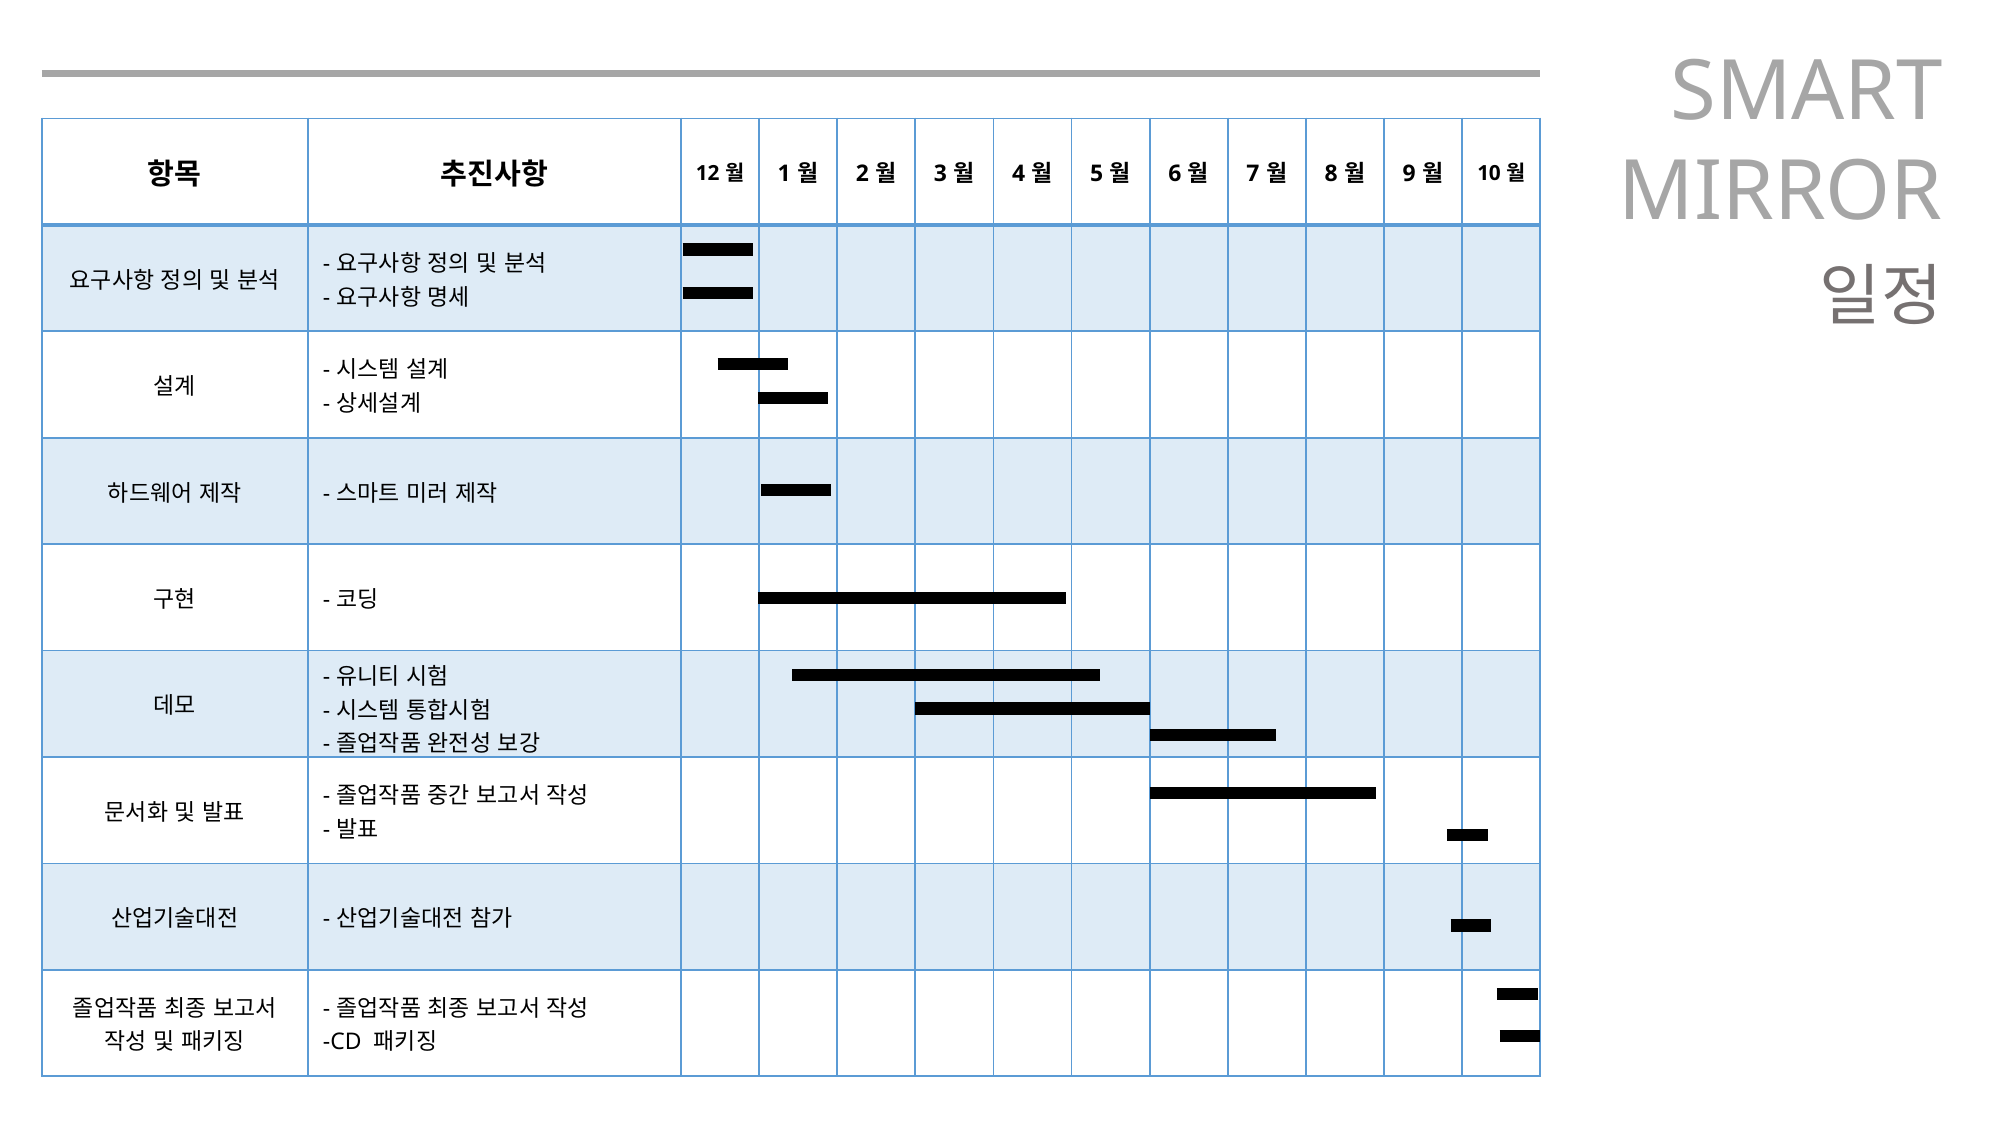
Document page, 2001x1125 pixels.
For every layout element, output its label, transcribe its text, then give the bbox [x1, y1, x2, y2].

table_header 6월 [1151, 119, 1227, 223]
table_cell [1151, 545, 1227, 650]
table_cell [838, 439, 914, 543]
table_cell [1307, 758, 1383, 863]
table_cell [1307, 864, 1383, 969]
table_cell [1229, 971, 1305, 1075]
table_cell [1385, 651, 1461, 756]
table_header 3월 [916, 119, 993, 223]
table_header 9월 [1385, 119, 1461, 223]
table_header 5월 [1072, 119, 1149, 223]
table_cell [1072, 545, 1149, 650]
table_cell 설계 [43, 332, 307, 437]
table_cell [1072, 439, 1149, 543]
table_cell [760, 651, 836, 756]
table_cell [1072, 971, 1149, 1075]
table_cell -유니티 시험 -시스템 통합시험 -졸업작품 완전성 보강 [309, 651, 680, 756]
table_cell [1463, 227, 1539, 330]
table_cell [1463, 864, 1539, 969]
table_cell [916, 971, 993, 1075]
table_header 추진사항 [309, 119, 680, 223]
table_cell [1151, 651, 1227, 729]
table_cell [760, 439, 836, 543]
table_cell [994, 864, 1071, 969]
table_cell [838, 545, 914, 592]
table_cell [1385, 439, 1461, 543]
table_cell [994, 758, 1071, 863]
table_cell [1229, 545, 1305, 650]
table_header 10월 [1463, 119, 1539, 223]
table_cell [1072, 227, 1149, 330]
text_box 일정 [1541, 245, 1958, 341]
table_cell [1307, 439, 1383, 543]
table_cell [838, 332, 914, 437]
table_cell [1463, 545, 1539, 650]
table_cell 졸업작품 최종 보고서 작성 및 패키징 [43, 971, 307, 1075]
table_cell 문서화 및 발표 [43, 758, 307, 863]
table_cell [838, 227, 914, 330]
table_cell [760, 545, 836, 592]
table_cell [1229, 799, 1305, 863]
table_cell [1151, 439, 1227, 543]
table_cell [1463, 332, 1539, 437]
table_cell [1385, 545, 1461, 650]
table_cell [916, 864, 993, 969]
table_cell [994, 227, 1071, 330]
table_cell [1307, 651, 1383, 756]
table_cell [1229, 439, 1305, 543]
table_cell [682, 227, 758, 330]
table_cell [838, 758, 914, 863]
table_cell -산업기술대전 참가 [309, 864, 680, 969]
table_cell [1229, 651, 1305, 756]
table_header 2월 [838, 119, 914, 223]
table_cell [838, 604, 914, 650]
table_cell [1463, 971, 1539, 1075]
table_cell [760, 758, 836, 863]
table_cell 데모 [43, 651, 307, 756]
table_cell [1072, 758, 1149, 863]
table_cell 구현 [43, 545, 307, 650]
table_cell [1072, 651, 1149, 702]
table_cell [1151, 741, 1227, 756]
table_cell [1463, 651, 1539, 756]
table_cell [838, 651, 914, 669]
table_cell [916, 332, 993, 437]
table_header 1월 [760, 119, 836, 223]
table_cell [682, 439, 758, 543]
table_cell [994, 439, 1071, 543]
table_cell [1385, 971, 1461, 1075]
table_cell [1072, 715, 1149, 756]
table_cell [1151, 971, 1227, 1075]
table_cell [682, 971, 758, 1075]
table_cell [838, 681, 914, 756]
table_header 8월 [1307, 119, 1383, 223]
table_cell -스마트 미러 제작 [309, 439, 680, 543]
table_cell [1229, 864, 1305, 969]
table_cell [682, 651, 758, 756]
table_cell [1229, 227, 1305, 330]
table_cell [1463, 439, 1539, 543]
table_cell [916, 545, 993, 592]
table_cell -코딩 [309, 545, 680, 650]
table_cell [760, 227, 836, 330]
table_cell [1151, 799, 1227, 863]
table_cell [916, 758, 993, 863]
table_cell [994, 681, 1071, 702]
table_cell [1463, 758, 1539, 863]
table_cell [1229, 332, 1305, 437]
table_header 12월 [682, 119, 758, 223]
table_cell [916, 651, 993, 669]
table_cell [1307, 971, 1383, 1075]
table_cell 하드웨어 제작 [43, 439, 307, 543]
table_cell [1229, 758, 1305, 787]
table_cell [994, 651, 1071, 669]
table_cell [760, 604, 836, 650]
table_cell [916, 439, 993, 543]
table_cell [994, 715, 1071, 756]
table_cell [1151, 758, 1227, 787]
table_cell [1385, 332, 1461, 437]
table_cell [682, 545, 758, 650]
table_cell [916, 604, 993, 650]
table_cell [916, 227, 993, 330]
table_cell [1307, 227, 1383, 330]
table_cell [1151, 227, 1227, 330]
table_cell [916, 681, 993, 702]
table_cell [916, 715, 993, 756]
table_cell [682, 332, 758, 437]
table_header 항목 [43, 119, 307, 223]
table_cell [760, 864, 836, 969]
table_cell -졸업작품 최종 보고서 작성 -CD 패키징 [309, 971, 680, 1075]
table_cell [838, 971, 914, 1075]
table_cell 산업기술대전 [43, 864, 307, 969]
table_cell [760, 332, 836, 437]
table_cell [1151, 332, 1227, 437]
table_cell [682, 864, 758, 969]
table_cell [1072, 864, 1149, 969]
table_cell [1151, 864, 1227, 969]
table_cell [760, 971, 836, 1075]
table_cell [994, 332, 1071, 437]
table_cell [1307, 545, 1383, 650]
table_cell [994, 545, 1071, 650]
table_cell -요구사항 정의 및 분석 -요구사항 명세 [309, 227, 680, 330]
table_cell [838, 864, 914, 969]
table_cell [682, 758, 758, 863]
table_header 7월 [1229, 119, 1305, 223]
text_box SMART MIRROR [1420, 28, 1958, 244]
table_cell 요구사항 정의 및 분석 [43, 227, 307, 330]
table_cell [1385, 864, 1461, 969]
table_cell [1307, 332, 1383, 437]
table_cell [1385, 758, 1461, 863]
table_header 4월 [994, 119, 1071, 223]
table_cell [1072, 332, 1149, 437]
table_cell -졸업작품 중간 보고서 작성 -발표 [309, 758, 680, 863]
table_cell -시스템 설계 -상세설계 [309, 332, 680, 437]
table_cell [994, 971, 1071, 1075]
table_cell [1385, 227, 1461, 330]
